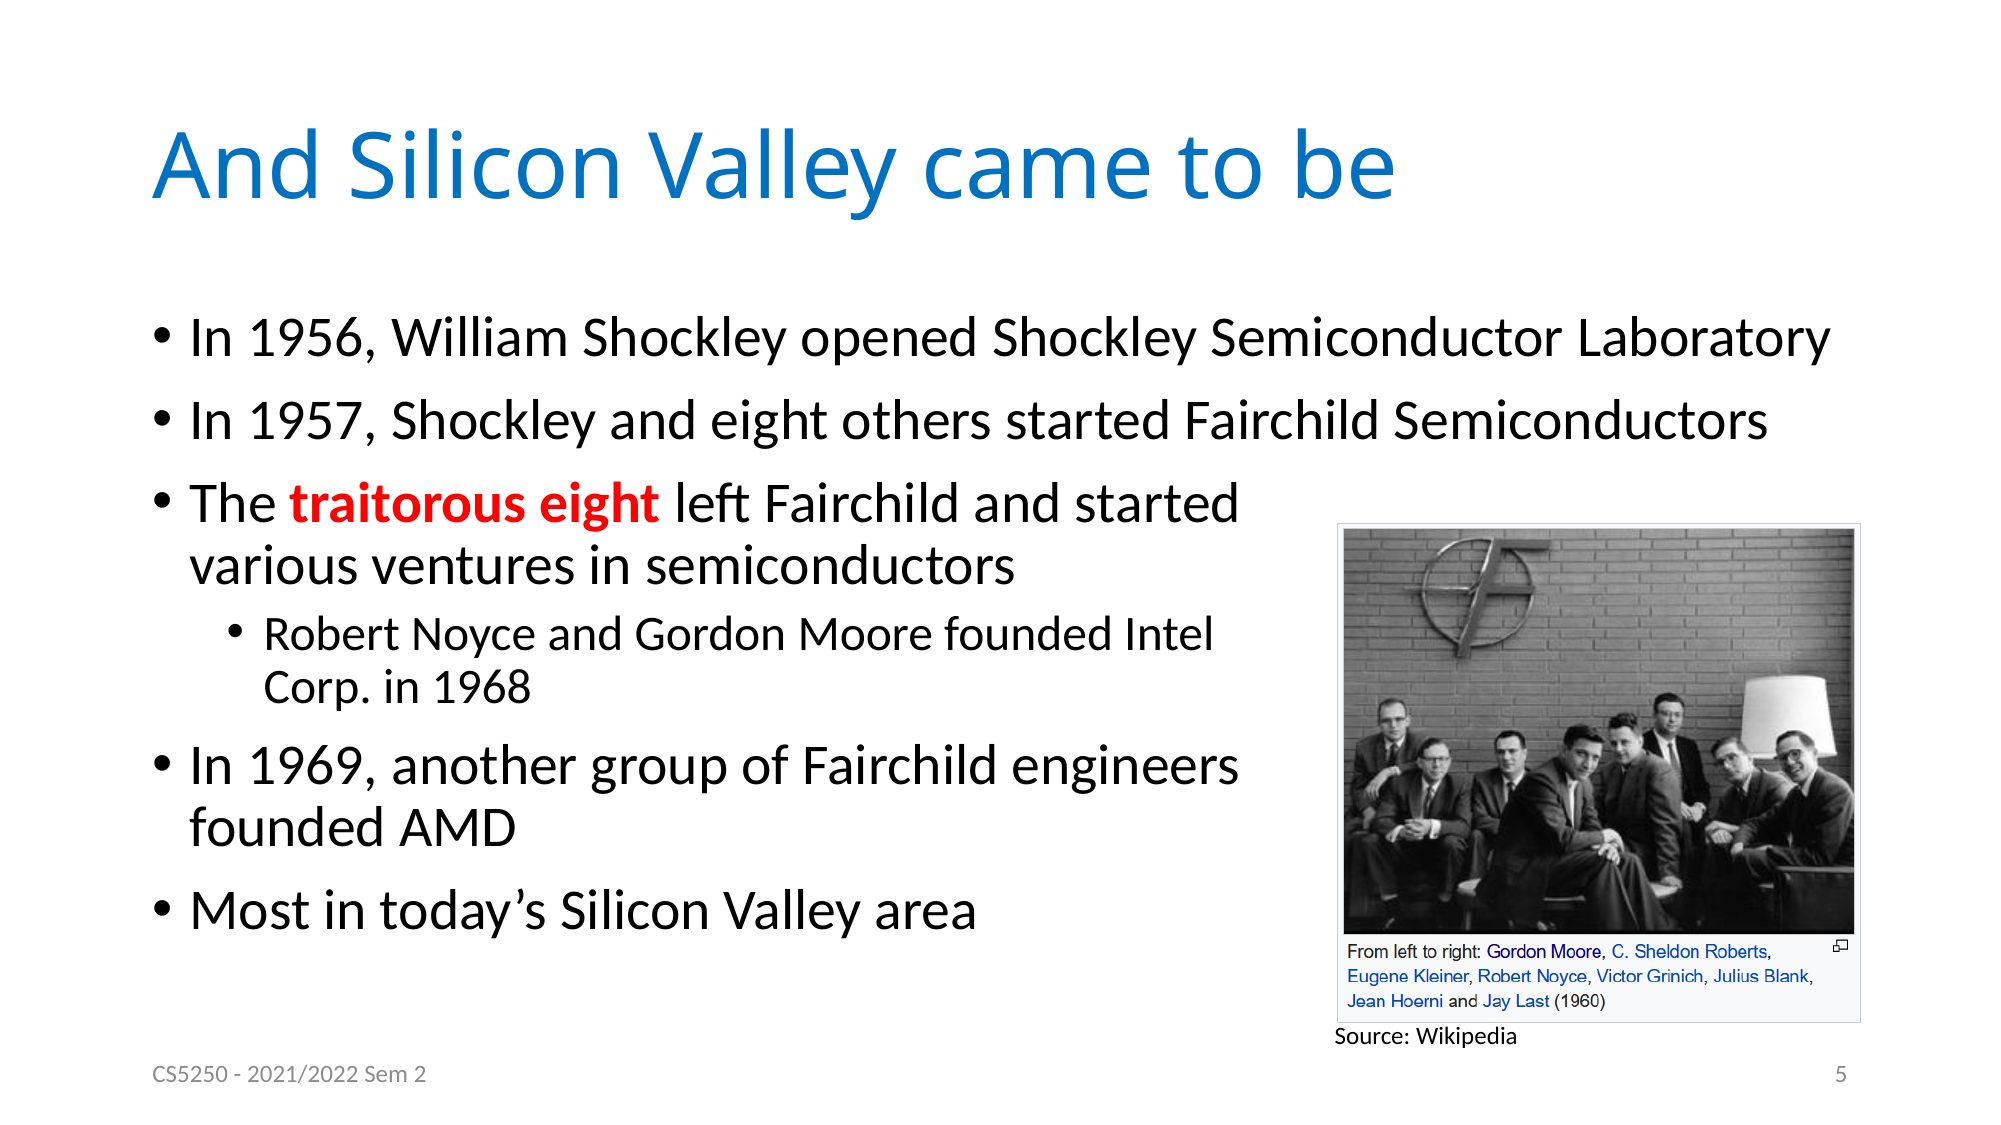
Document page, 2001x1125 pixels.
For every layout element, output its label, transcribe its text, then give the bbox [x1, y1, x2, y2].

slide_number CS5250 - 2021/2022 Sem 2 [137, 1042, 588, 1103]
list In 1956, William Shockley opened Shockley Semiconductor Laboratory In 1957, Shockley and eight others started Fairchild Semiconductors The traitorous eight left Fairchild and started various ventures in semiconductors Robert Noyce and Gordon Moore founded Intel Corp. in 1968 In 1969, another group of Fairchild engineers founded AMD Most in today’s Silicon Valley area [137, 299, 1863, 1014]
title And Silicon Valley came to be [137, 59, 1863, 278]
picture [1332, 517, 1863, 1029]
text_box Source: Wikipedia [1319, 1012, 1533, 1058]
slide_number 5 [1412, 1042, 1863, 1103]
